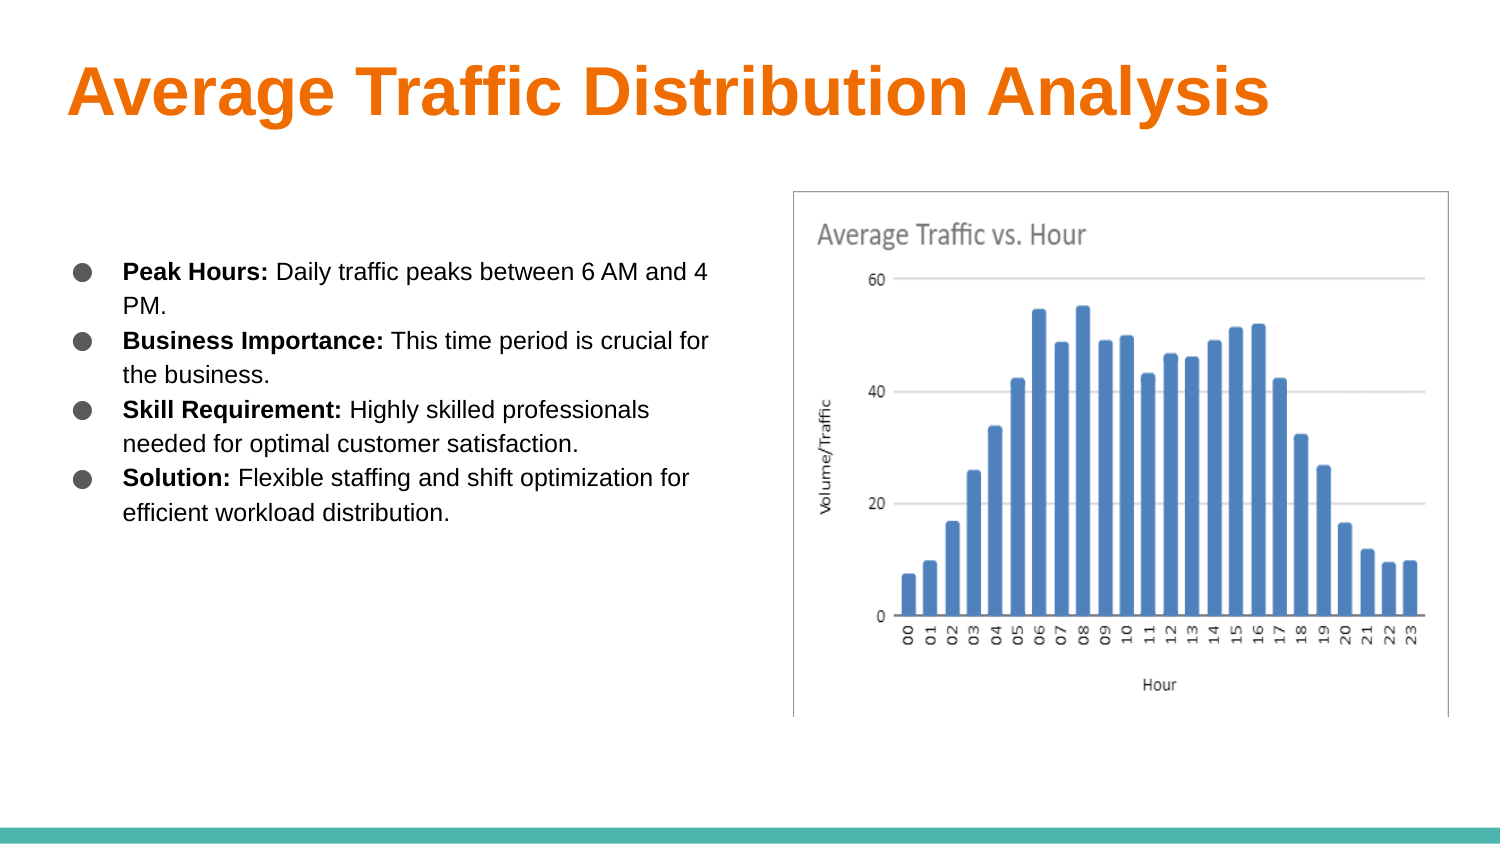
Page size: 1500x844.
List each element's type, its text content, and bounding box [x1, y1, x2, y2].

list Peak Hours: Daily traffic peaks between 6 AM and 4 PM. Business Importance: This time period is crucial for the business. Skill Requirement: Highly skilled professionals needed for optimal customer satisfaction. Solution: Flexible staffing and shift optimization for efficient workload distribution. [32, 235, 750, 797]
picture [793, 191, 1450, 717]
title Average Traffic Distribution Analysis [51, 31, 1309, 126]
